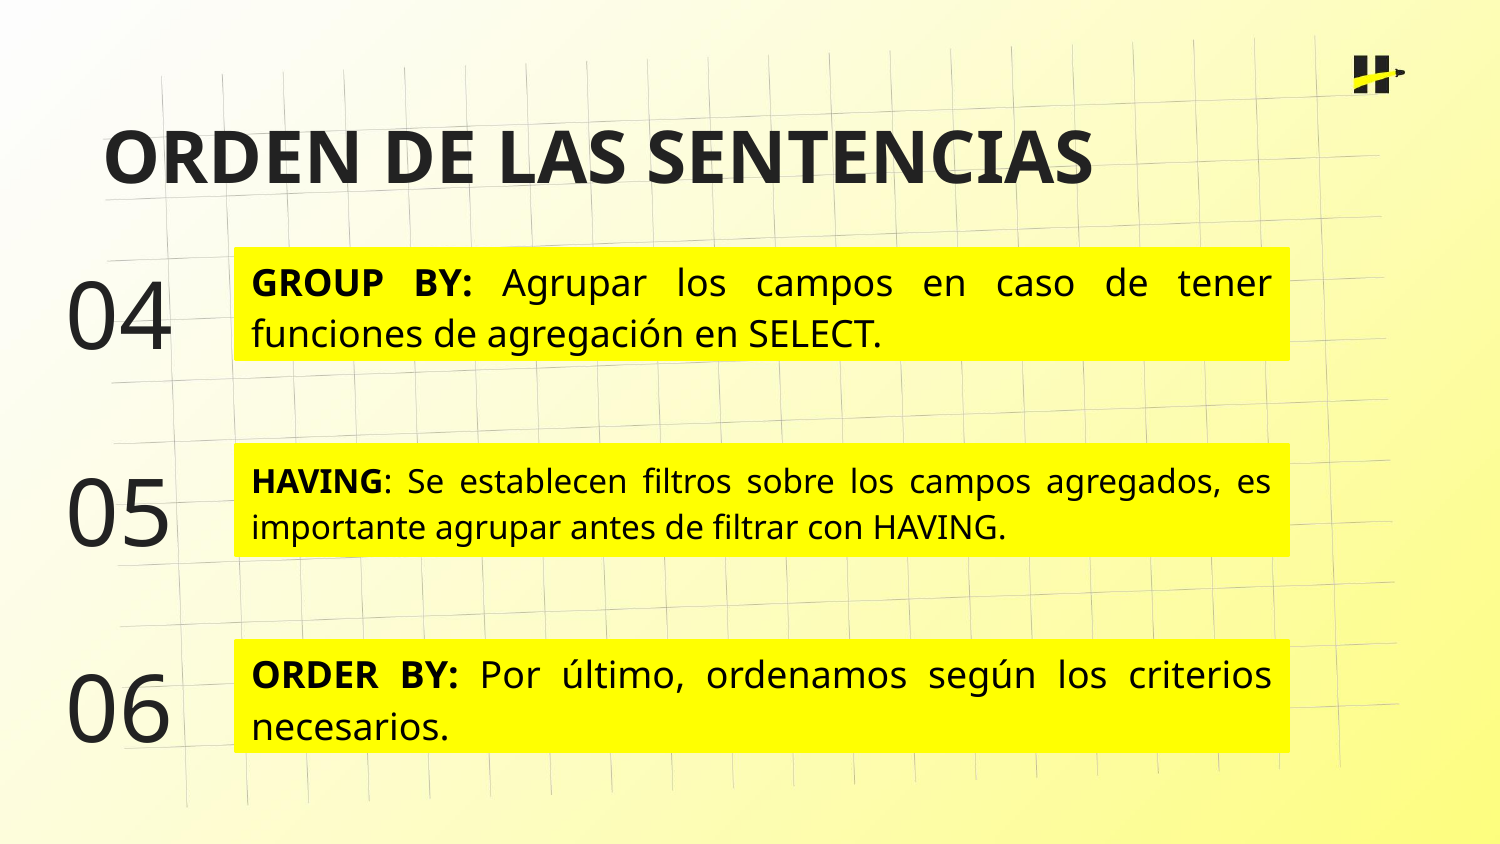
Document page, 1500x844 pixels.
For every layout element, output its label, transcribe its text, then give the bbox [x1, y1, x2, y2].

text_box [32, 247, 1289, 360]
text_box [32, 444, 1289, 556]
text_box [32, 640, 1289, 752]
picture [0, 0, 1500, 844]
text_box ORDEN DE LAS SENTENCIAS [87, 84, 1231, 224]
